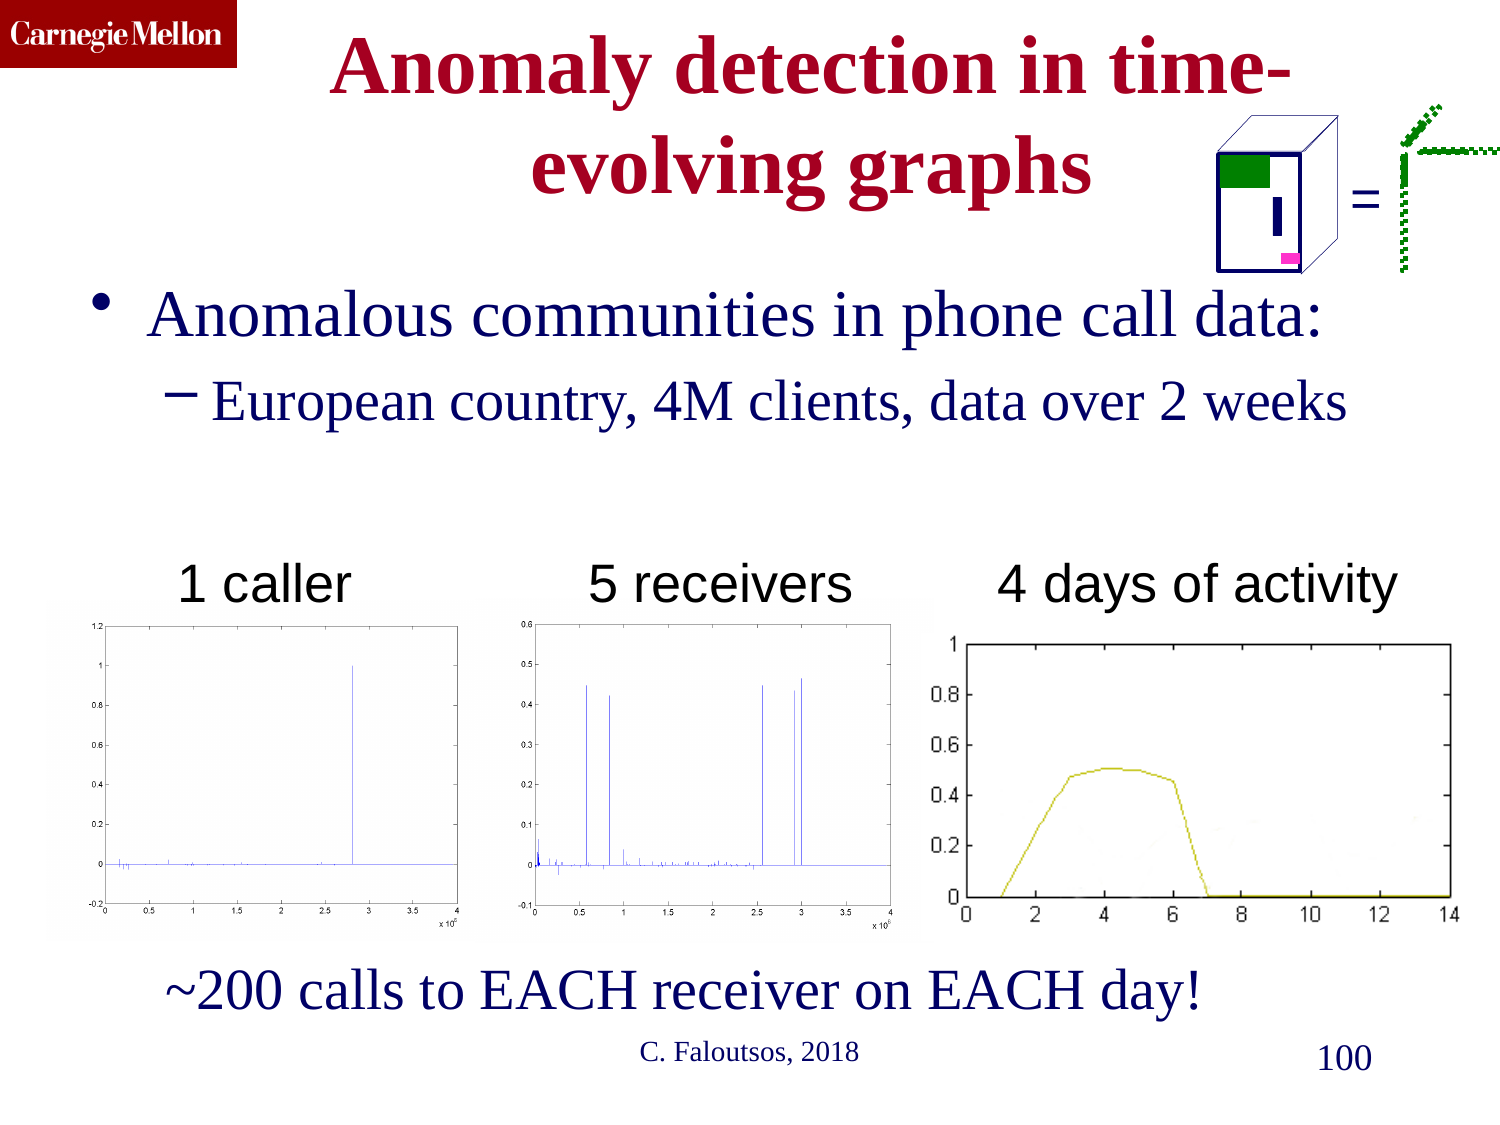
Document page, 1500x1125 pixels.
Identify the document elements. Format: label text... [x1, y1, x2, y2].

slide_number 100 [1074, 1024, 1388, 1101]
text_box 5 receivers [573, 540, 869, 596]
title Anomaly detection in time-evolving graphs [250, 53, 1373, 167]
list Anomalous communities in phone call data: European country, 4M clients, data over 2 weeks ~200 calls to EACH receiver on EACH day! [74, 262, 1426, 632]
list Anomalous communities in phone call data: European country, 4M clients, data over 2 weeks ~200 calls to EACH receiver on EACH day! [74, 948, 1426, 1086]
picture [45, 598, 1472, 943]
text_box 1 caller [162, 540, 368, 598]
footer C. Faloutsos, 2018 [512, 1024, 988, 1101]
picture [0, 0, 237, 68]
text_box 4 days of activity [983, 540, 1415, 621]
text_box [1217, 100, 1500, 275]
